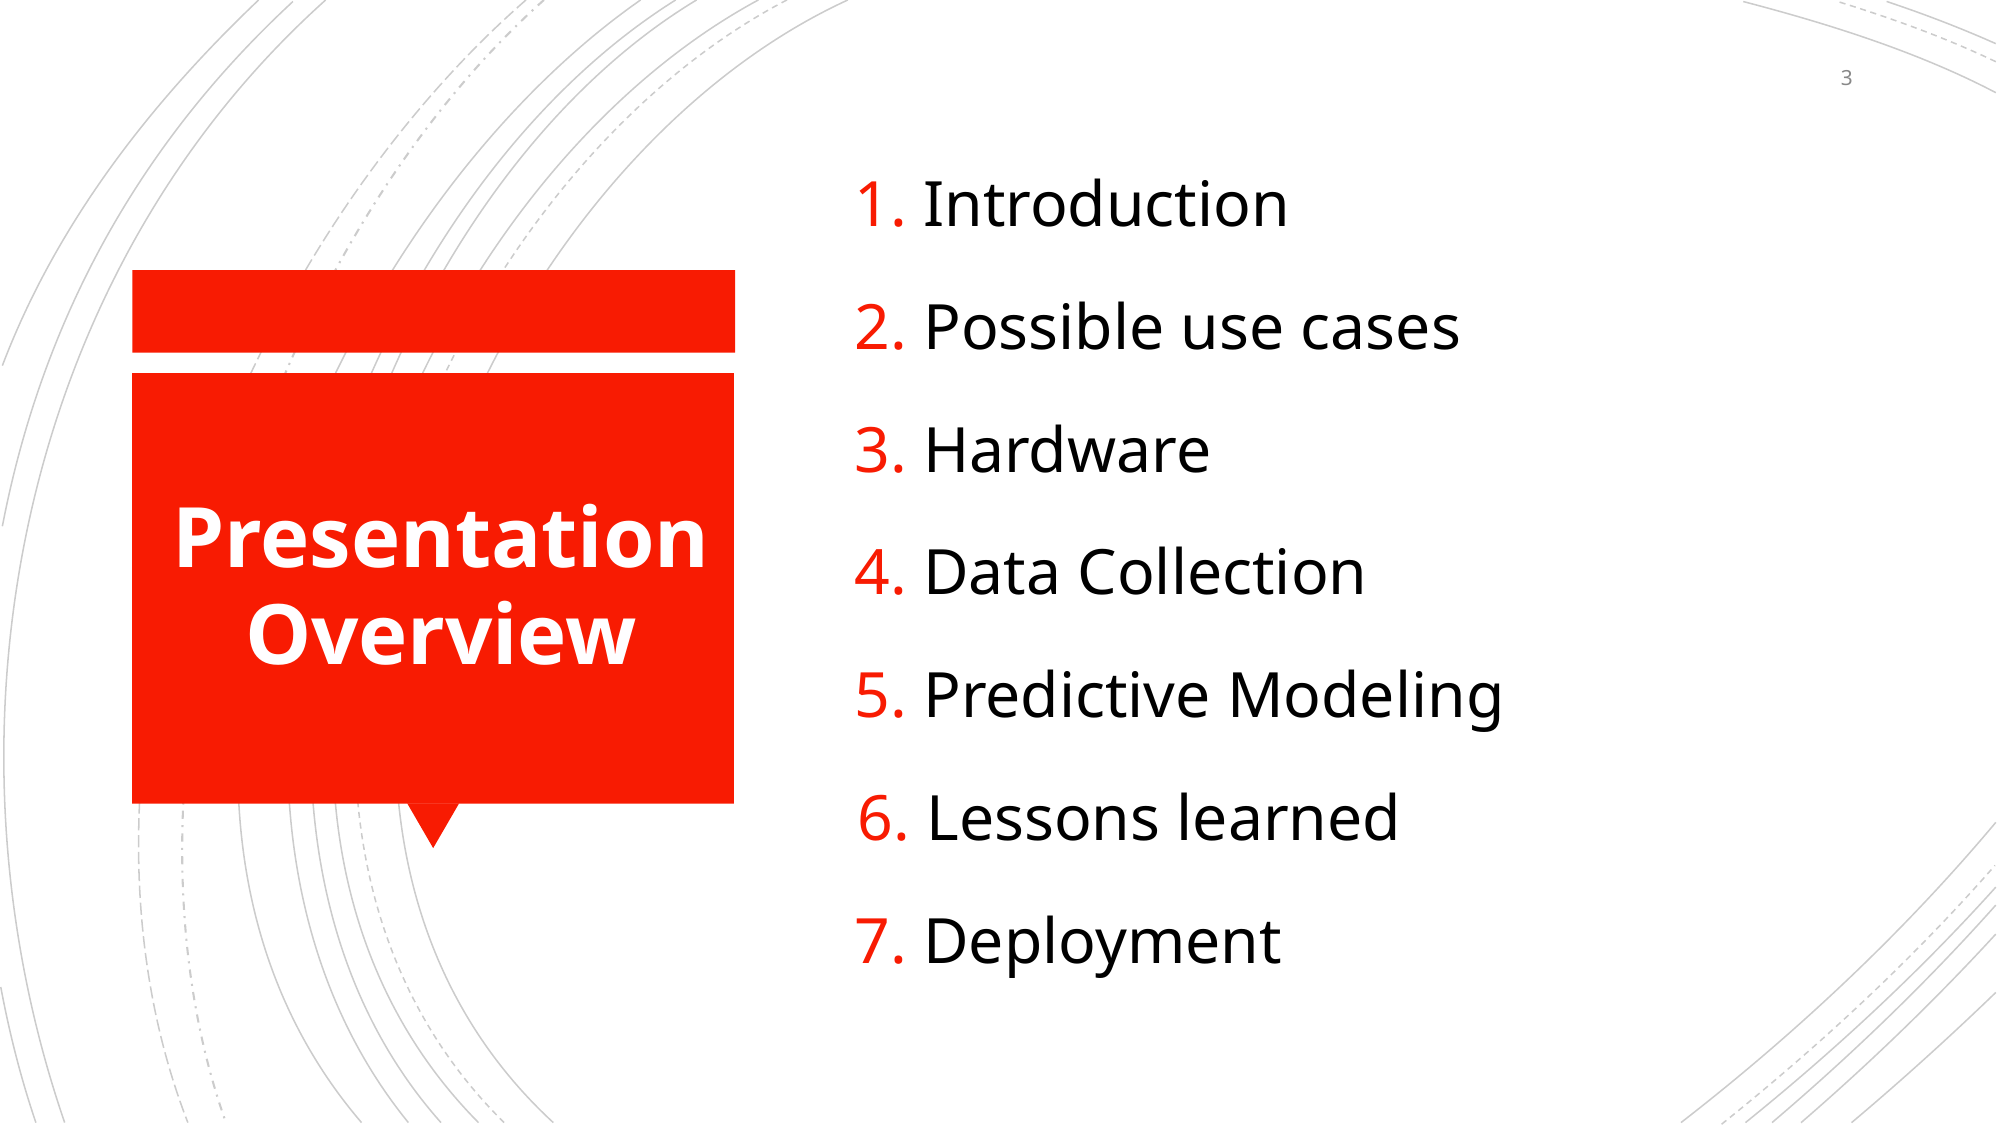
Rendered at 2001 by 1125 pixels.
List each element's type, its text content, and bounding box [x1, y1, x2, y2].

title Presentation Overview [133, 385, 749, 789]
slide_number 3 [1717, 52, 1868, 105]
list Introduction Possible use cases Hardware Data Collection Predictive Modeling Lessons learned Deployment [839, 131, 1975, 993]
